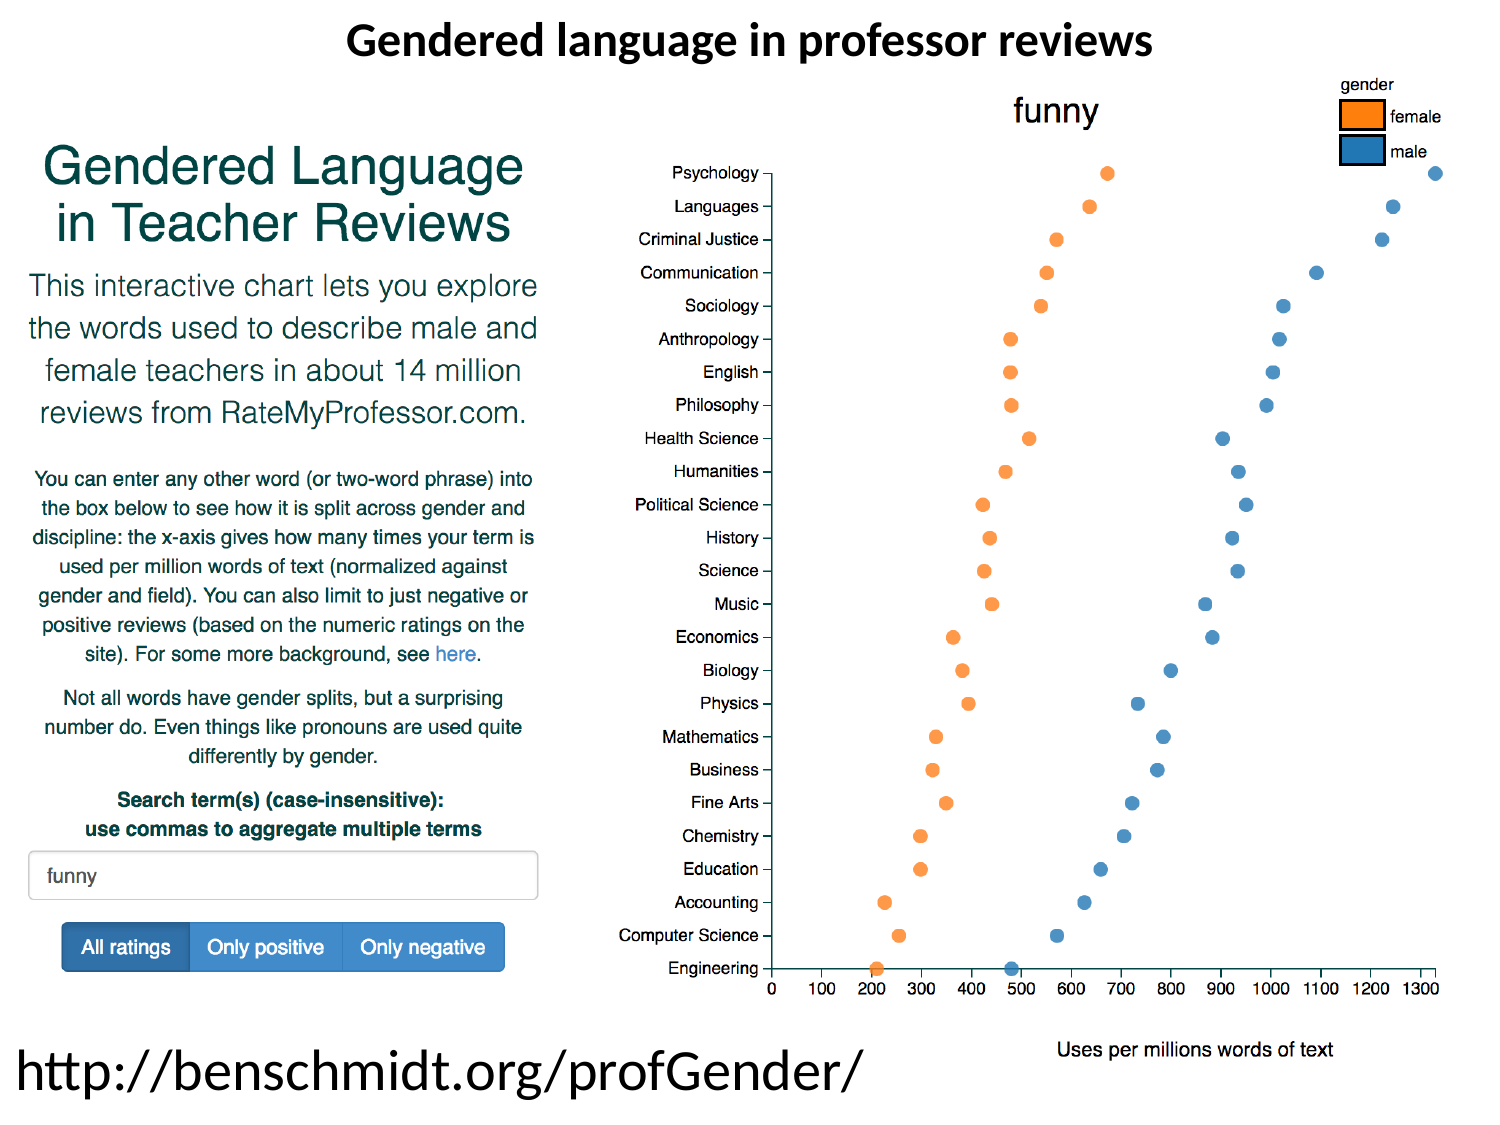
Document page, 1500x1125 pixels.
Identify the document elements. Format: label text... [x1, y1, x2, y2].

title Gendered language in professor reviews [0, 0, 1500, 75]
picture [0, 71, 1492, 1076]
list http://benschmidt.org/profGender/ [0, 1084, 925, 1113]
